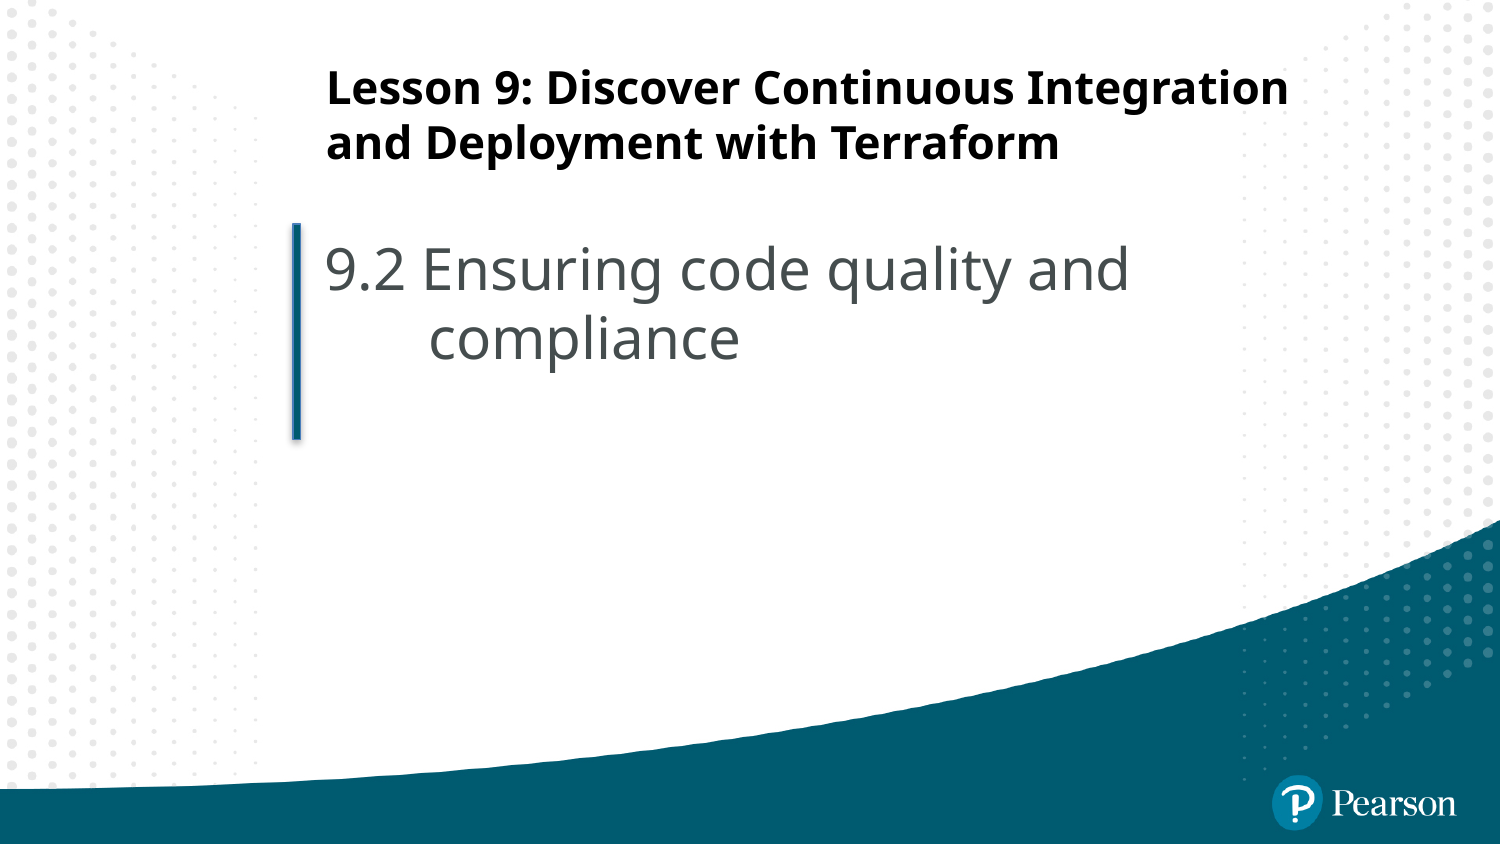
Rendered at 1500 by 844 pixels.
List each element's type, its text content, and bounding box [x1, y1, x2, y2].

picture [1464, 660, 1471, 667]
picture [1405, 799, 1416, 812]
picture [1444, 606, 1451, 613]
picture [1484, 584, 1492, 592]
picture [1347, 791, 1353, 804]
picture [1484, 541, 1492, 549]
picture [1354, 800, 1361, 815]
picture [1336, 791, 1340, 815]
picture [1444, 628, 1451, 634]
picture [1464, 638, 1471, 646]
picture [1484, 648, 1492, 657]
picture [1447, 798, 1454, 815]
title Lesson 9: Discover Continuous Integration and Deployment with Terraform [310, 51, 1334, 155]
picture [1464, 595, 1471, 603]
picture [1444, 563, 1451, 570]
picture [1464, 616, 1471, 624]
picture [1484, 605, 1492, 613]
picture [1440, 798, 1444, 815]
picture [1444, 584, 1451, 591]
picture [0, 0, 1500, 788]
picture [1381, 798, 1385, 815]
picture [1283, 786, 1314, 815]
picture [1419, 800, 1424, 814]
picture [1484, 562, 1492, 570]
picture [1484, 627, 1492, 635]
subtitle 9.2 Ensuring code quality and compliance [300, 224, 1324, 440]
picture [1444, 670, 1451, 677]
picture [1465, 573, 1471, 581]
picture [1464, 552, 1472, 559]
picture [1444, 649, 1451, 656]
picture [1432, 799, 1436, 813]
